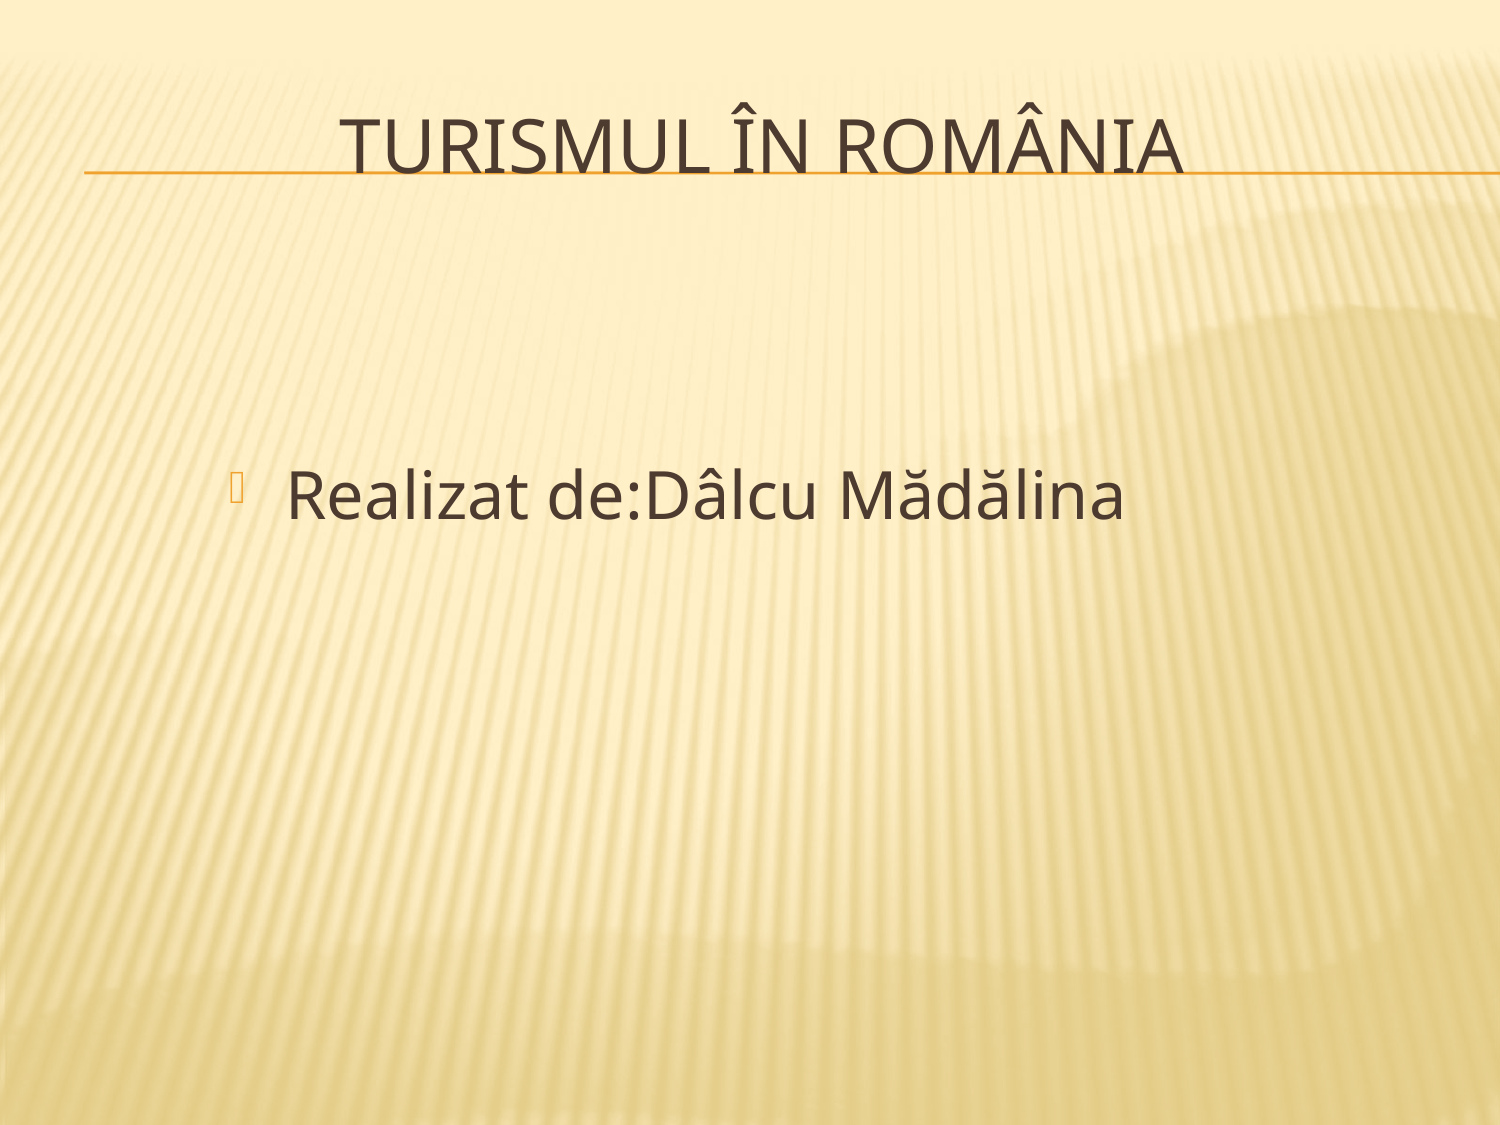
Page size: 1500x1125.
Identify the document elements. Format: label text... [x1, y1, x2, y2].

title Turismul în românia [50, 75, 1475, 213]
list Realizat de:Dâlcu Mădălina [93, 445, 1263, 1059]
